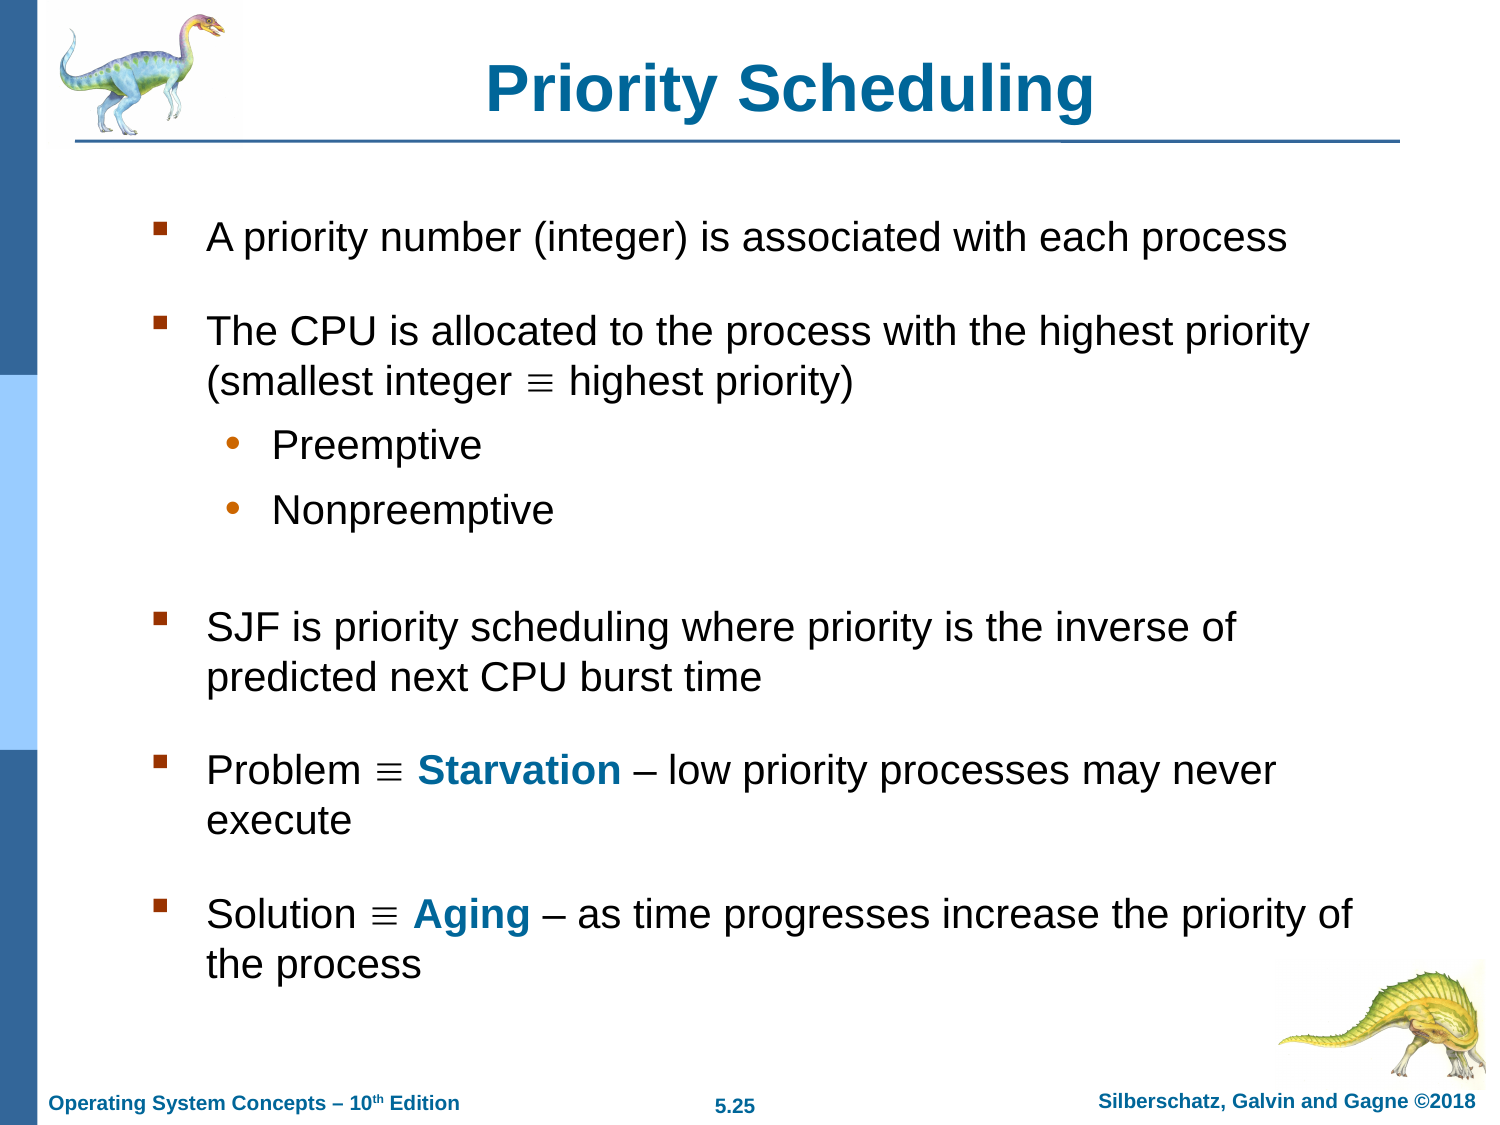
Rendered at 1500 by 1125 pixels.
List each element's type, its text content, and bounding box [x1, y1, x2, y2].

picture [46, 0, 243, 149]
list A priority number (integer) is associated with each process The CPU is allocated to the process with the highest priority (smallest integer  highest priority) Preemptive Nonpreemptive SJF is priority scheduling where priority is the inverse of predicted next CPU burst time Problem  Starvation – low priority processes may never execute Solution  Aging – as time progresses increase the priority of the process [134, 202, 1402, 946]
title Priority Scheduling [158, 37, 1425, 133]
picture [1275, 959, 1486, 1090]
